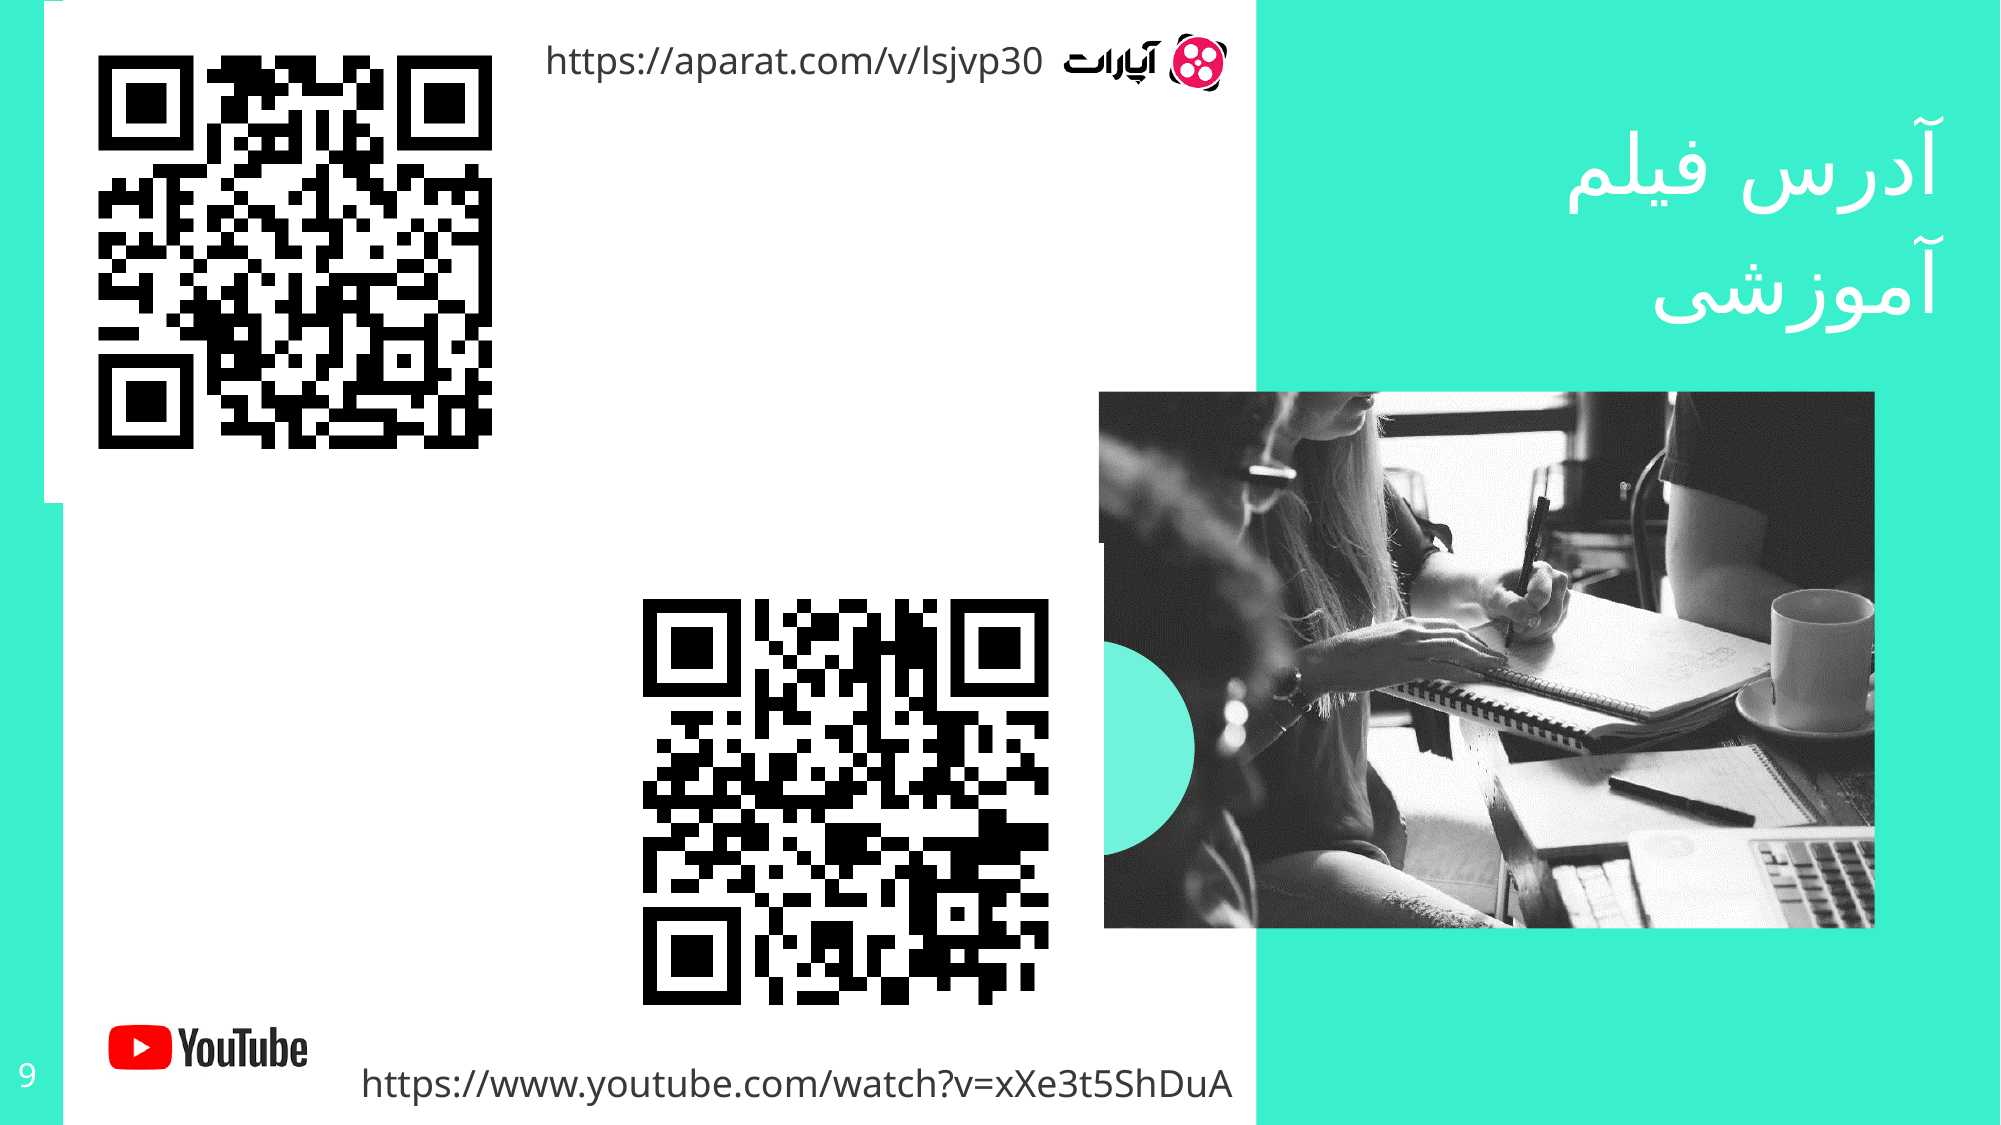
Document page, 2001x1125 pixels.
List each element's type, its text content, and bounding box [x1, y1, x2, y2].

picture [1047, 11, 1252, 125]
picture [88, 984, 327, 1110]
text_box https://www.youtube.com/watch?v=xXe3t5ShDuA [346, 1052, 1352, 1113]
text_box آدرس فیلم آموزشی [1251, 83, 1956, 339]
picture [44, 1, 546, 503]
text_box https://aparat.com/v/lsjvp30 [546, 29, 1047, 90]
picture [586, 391, 1875, 1061]
slide_number 9 [3, 1046, 75, 1110]
